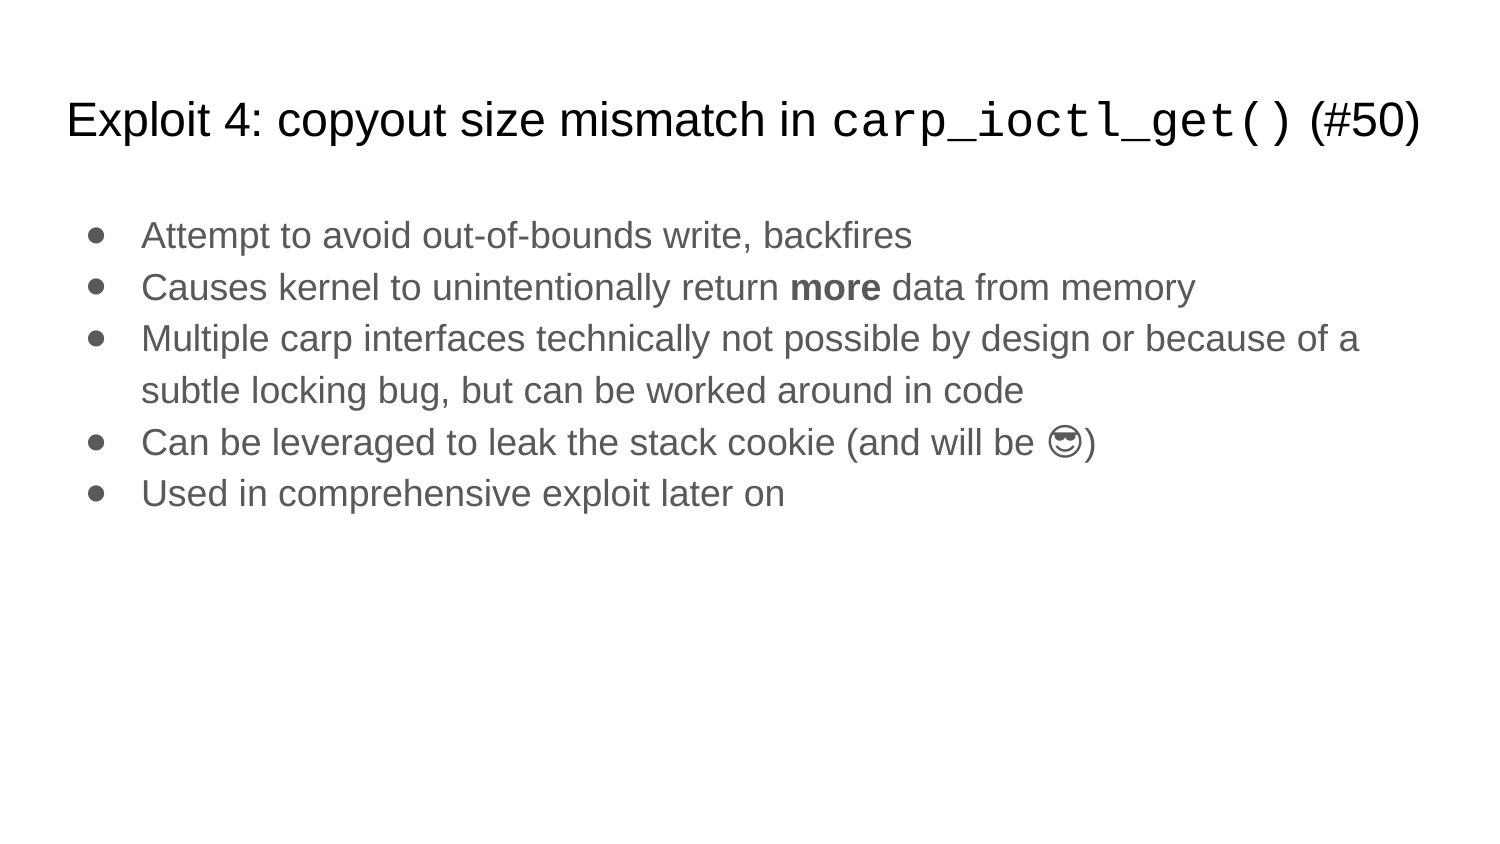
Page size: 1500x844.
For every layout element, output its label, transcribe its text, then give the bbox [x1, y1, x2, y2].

title Exploit 4: copyout size mismatch in carp_ioctl_get() (#50) [51, 72, 1449, 167]
list Attempt to avoid out-of-bounds write, backfires Causes kernel to unintentionally return more data from memory Multiple carp interfaces technically not possible by design or because of a subtle locking bug, but can be worked around in code Can be leveraged to leak the stack cookie (and will be 😎) Used in comprehensive exploit later on [51, 189, 1449, 750]
